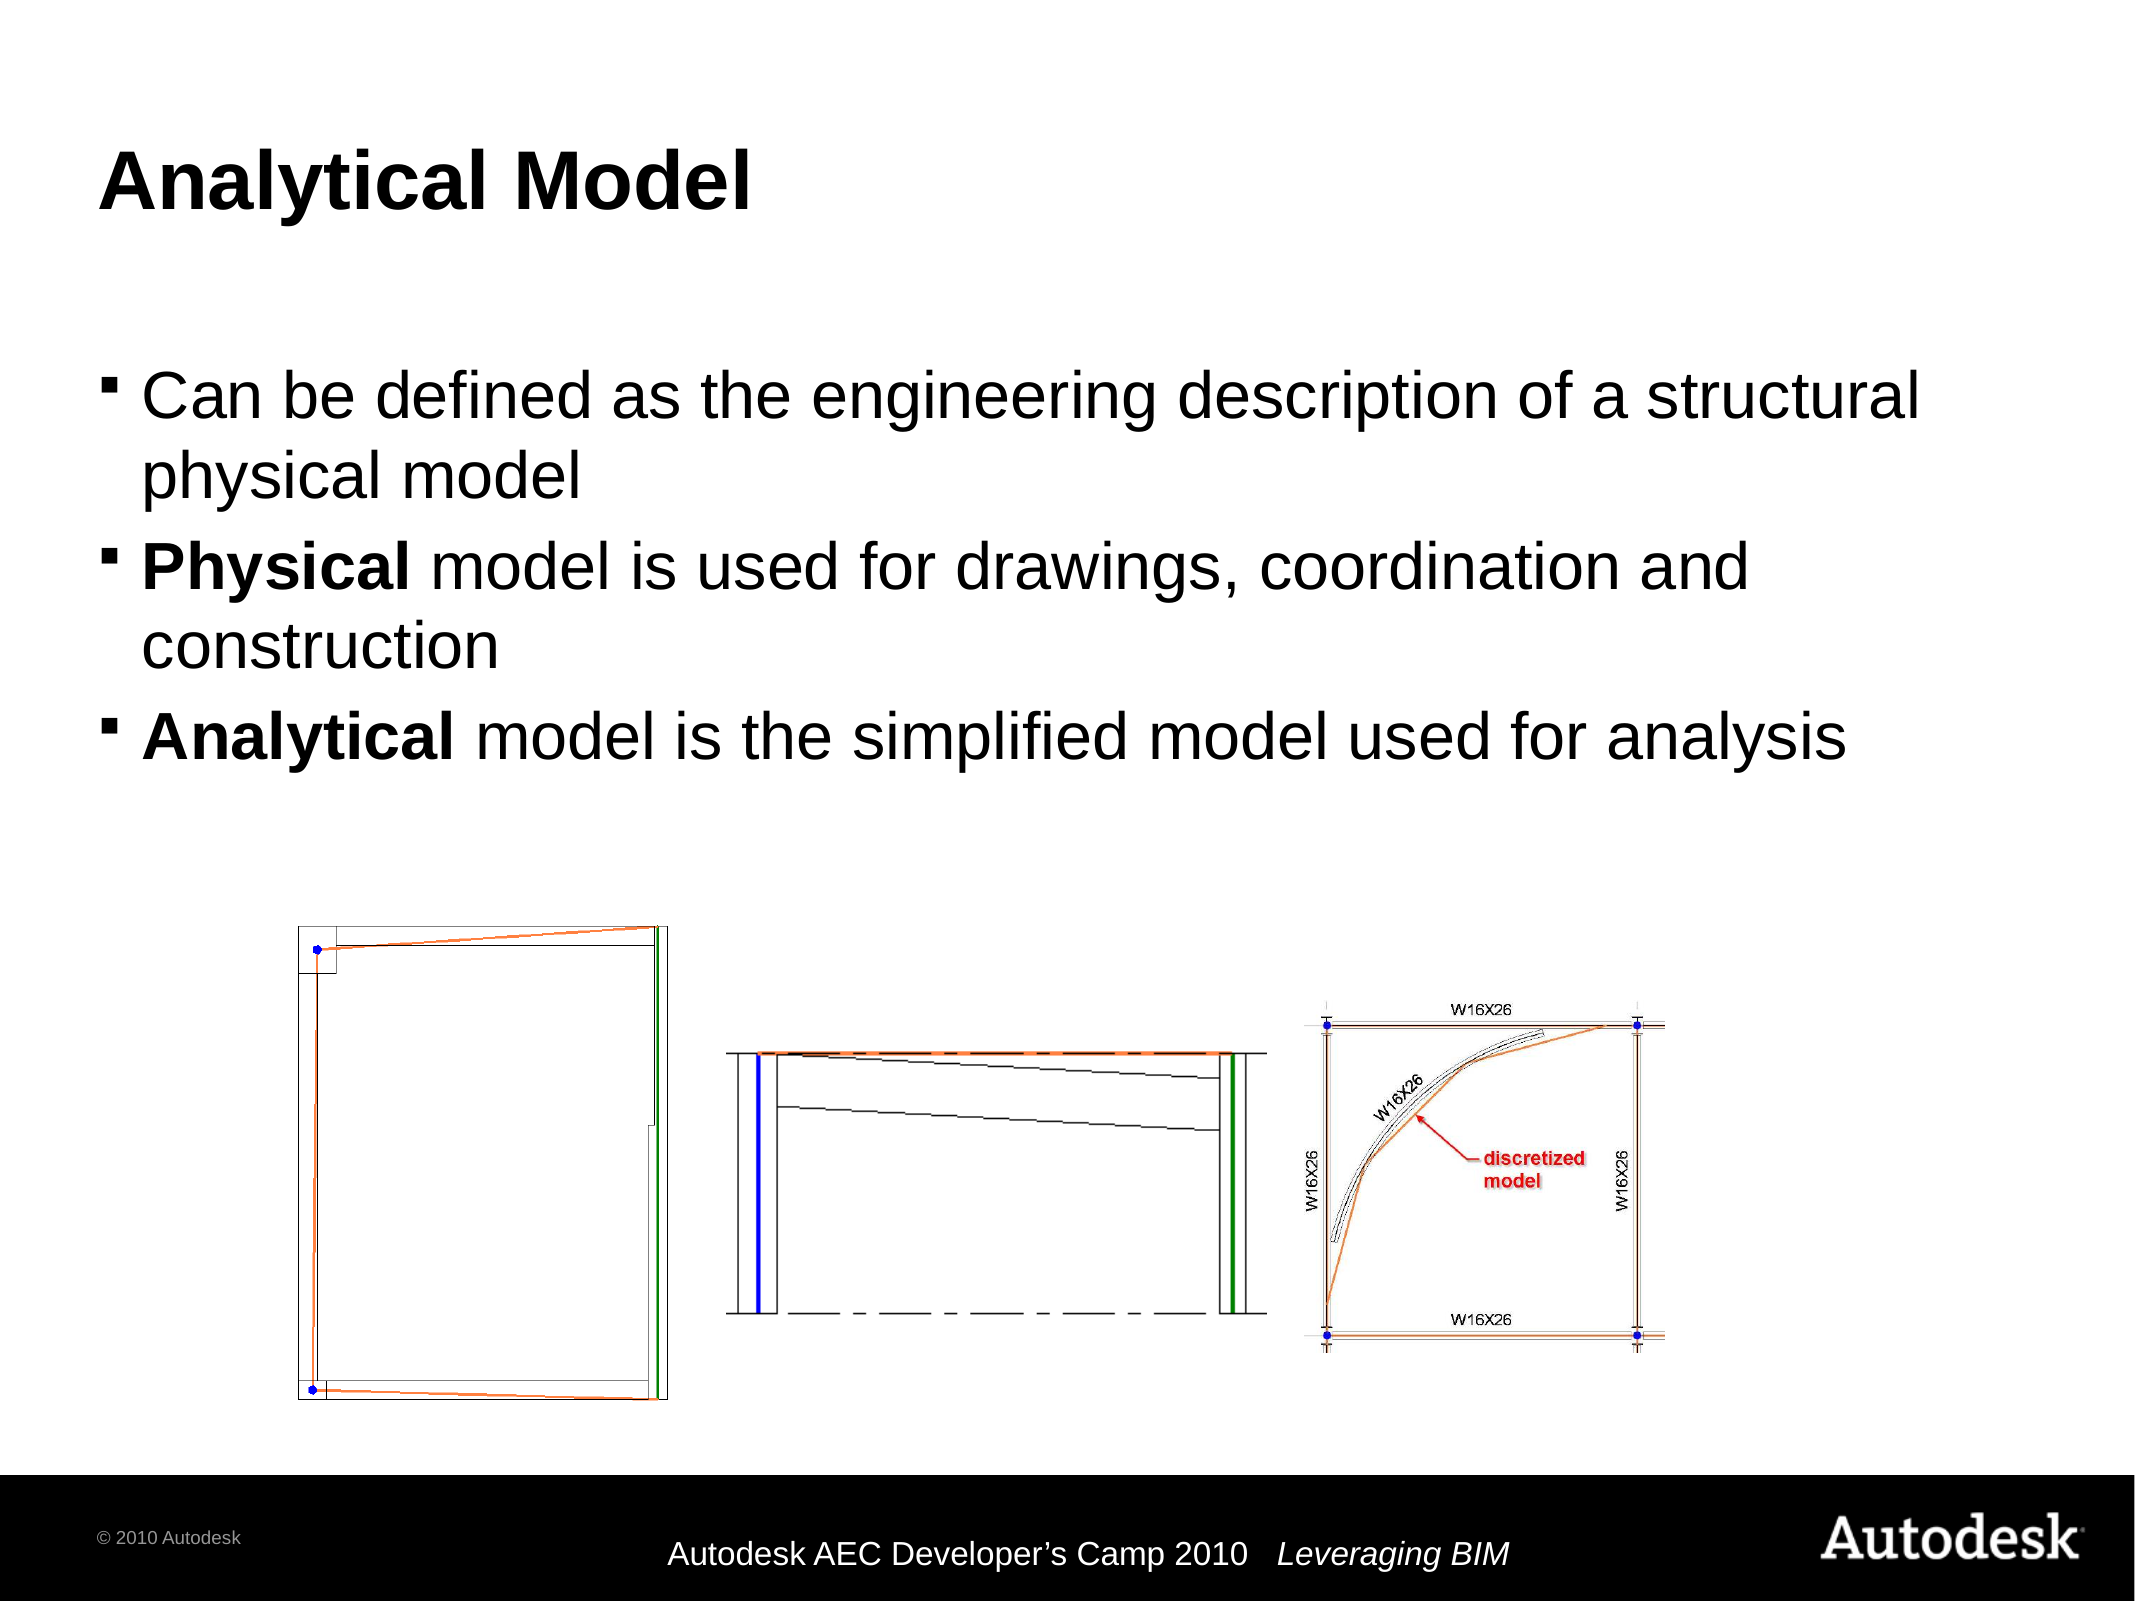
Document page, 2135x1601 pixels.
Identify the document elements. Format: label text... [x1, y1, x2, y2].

picture [1304, 999, 1666, 1353]
picture [280, 906, 681, 1413]
picture [0, 1475, 2135, 1601]
title Analytical Model [96, 59, 2028, 293]
picture [726, 1024, 1267, 1343]
list Can be defined as the engineering description of a structural physical model Physical model is used for drawings, coordination and construction Analytical model is the simplified model used for analysis [96, 351, 2028, 1452]
